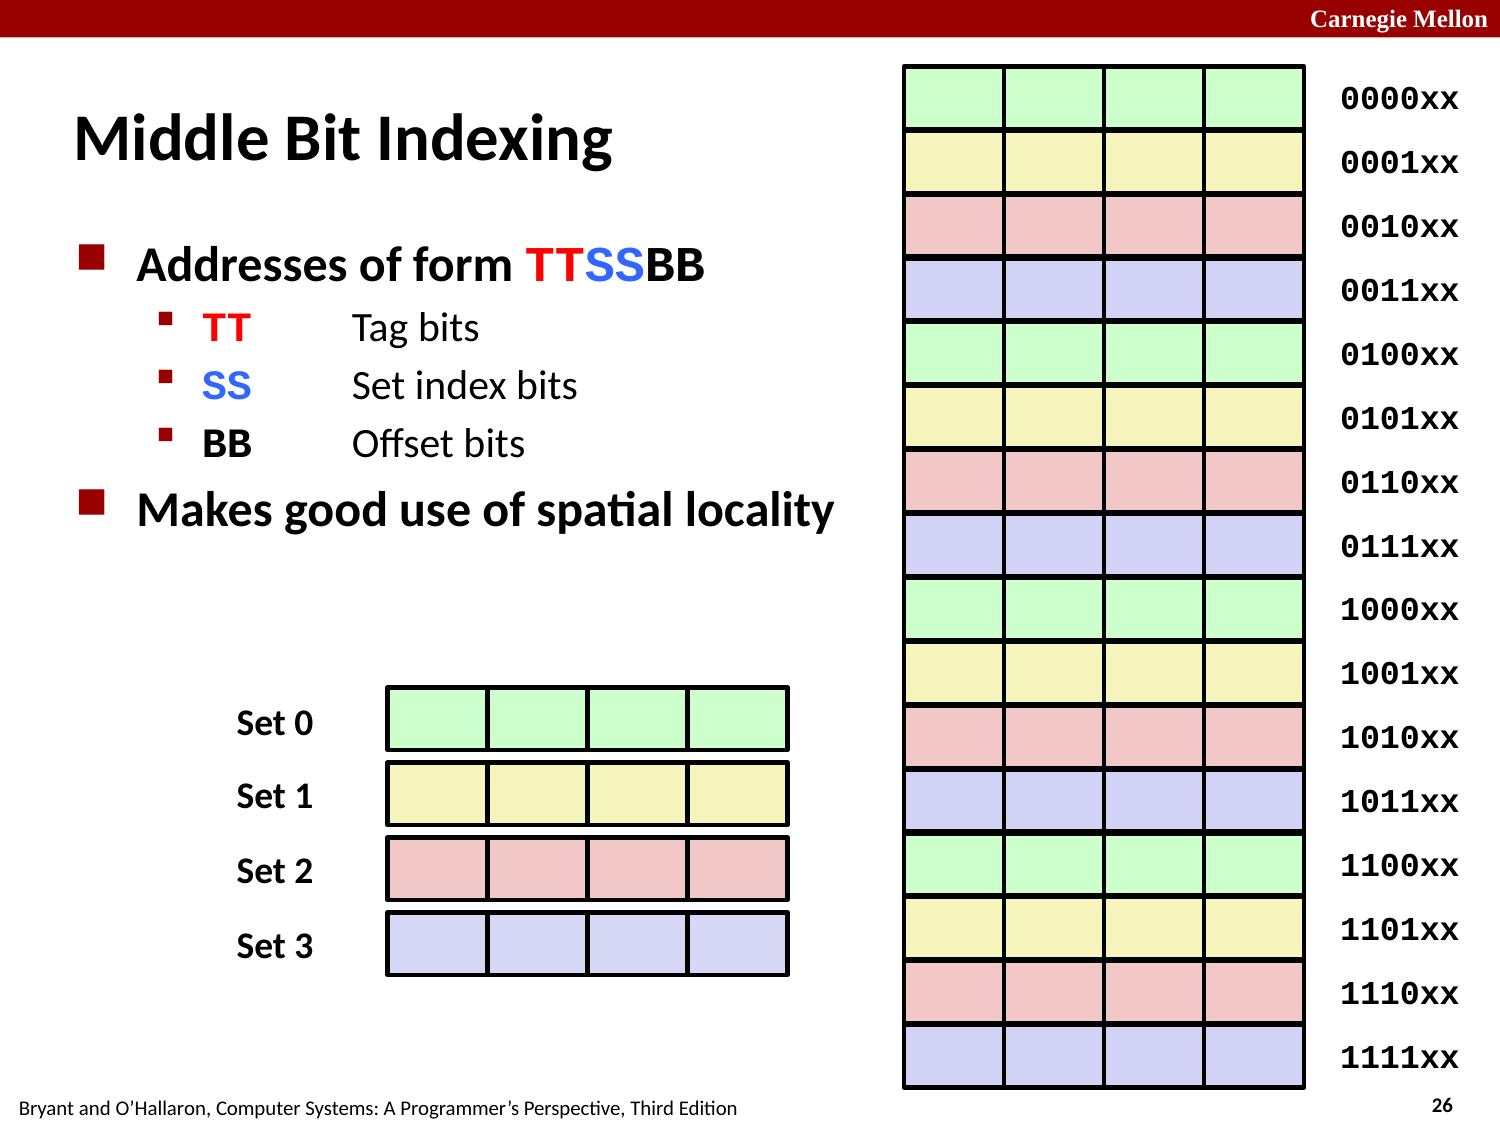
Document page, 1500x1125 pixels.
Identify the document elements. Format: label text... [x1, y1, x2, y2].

text_box 1110xx [1324, 959, 1475, 1023]
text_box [903, 774, 1305, 833]
text_box 0001xx [1324, 129, 1475, 192]
text_box 0111xx [1324, 512, 1475, 575]
text_box 1111xx [1324, 1023, 1475, 1086]
text_box 0110xx [1324, 448, 1475, 511]
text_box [387, 912, 788, 976]
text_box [903, 1031, 1305, 1088]
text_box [903, 903, 1305, 960]
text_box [387, 837, 788, 901]
text_box 1001xx [1324, 640, 1475, 703]
text_box Set 3 [199, 912, 350, 975]
text_box 0101xx [1324, 384, 1475, 448]
text_box 1011xx [1324, 768, 1475, 831]
text_box 0000xx [1324, 65, 1475, 128]
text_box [903, 456, 1305, 513]
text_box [903, 136, 1305, 194]
text_box Set 0 [199, 688, 350, 752]
title Middle Bit Indexing [58, 71, 876, 197]
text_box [903, 328, 1305, 385]
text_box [903, 967, 1305, 1024]
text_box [903, 839, 1305, 896]
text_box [903, 392, 1305, 449]
text_box 1000xx [1324, 576, 1475, 639]
text_box 0011xx [1324, 256, 1475, 320]
text_box 1100xx [1324, 831, 1475, 895]
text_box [903, 264, 1305, 321]
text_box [903, 66, 1305, 130]
text_box 1101xx [1324, 895, 1475, 959]
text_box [903, 647, 1305, 705]
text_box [903, 200, 1305, 258]
text_box 0010xx [1324, 192, 1475, 256]
text_box Set 1 [199, 762, 350, 825]
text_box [387, 687, 788, 751]
text_box 1010xx [1324, 704, 1475, 767]
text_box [903, 520, 1305, 577]
list Addresses of form TTSSBB TT Tag bits SS Set index bits BB Offset bits Makes good use of spatial locality [64, 223, 898, 401]
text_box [903, 584, 1305, 641]
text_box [387, 762, 788, 826]
text_box 0100xx [1324, 320, 1475, 384]
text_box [903, 711, 1305, 769]
text_box Set 2 [199, 837, 350, 900]
